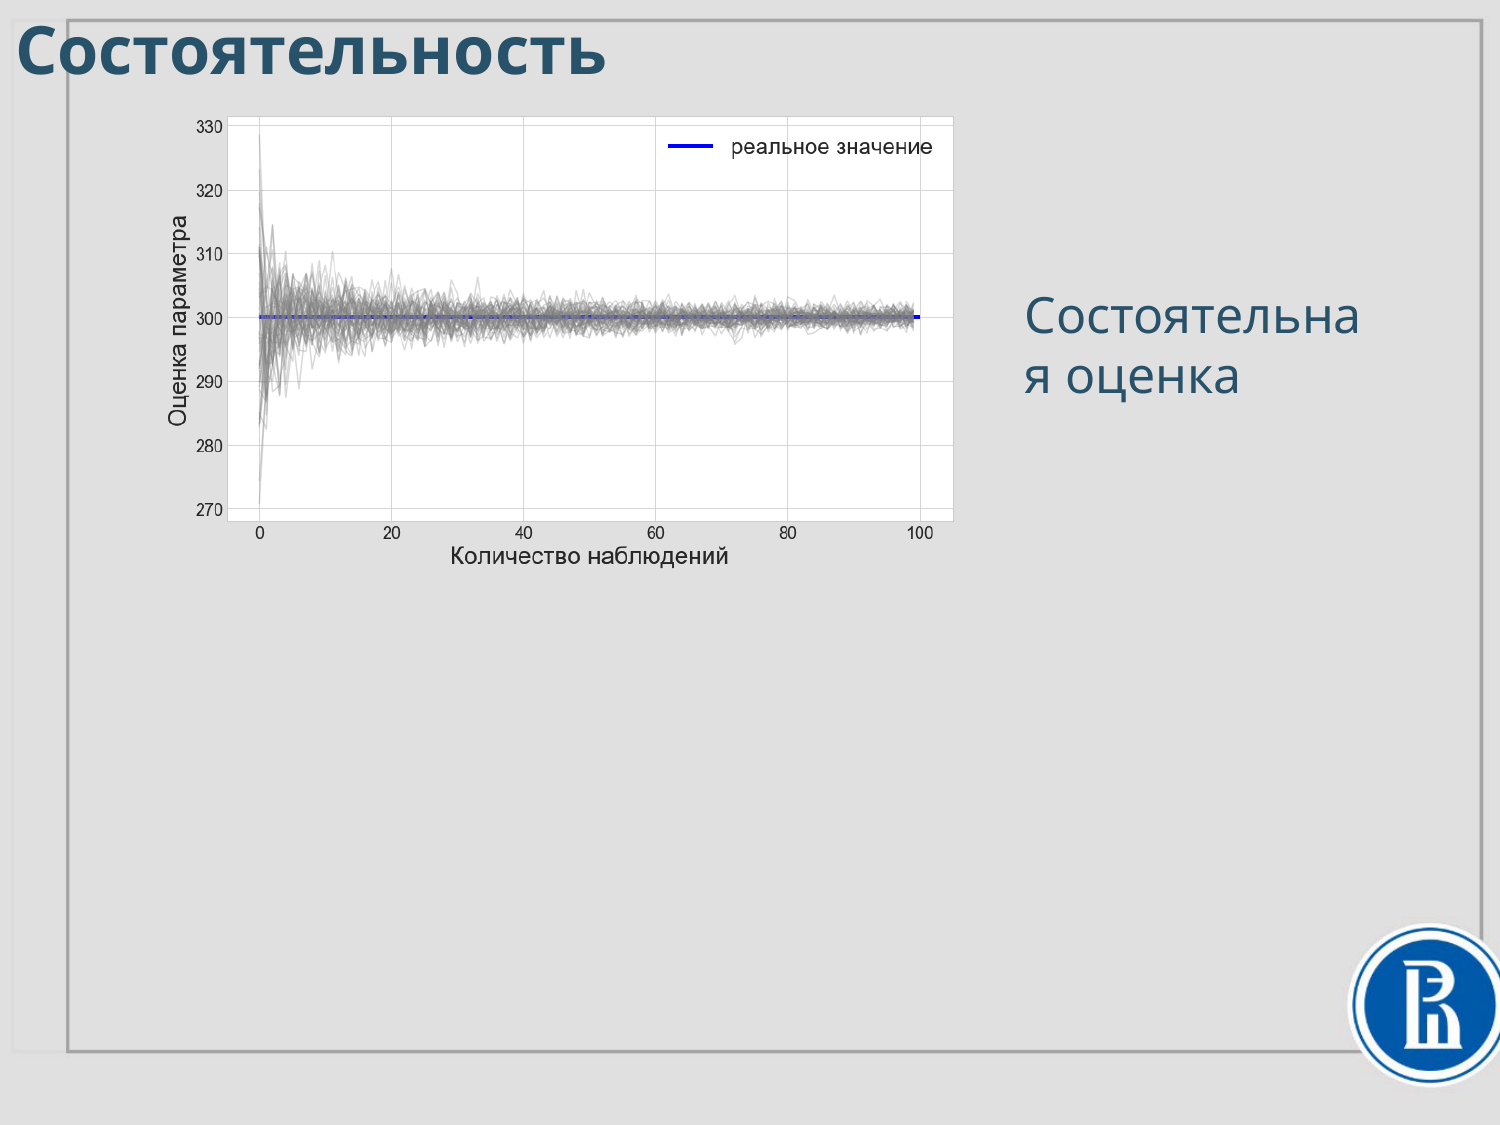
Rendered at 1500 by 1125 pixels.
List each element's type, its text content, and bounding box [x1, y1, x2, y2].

text_box Состоятельная оценка [1009, 275, 1388, 411]
picture [0, 96, 1500, 1125]
text_box Состоятельность [0, 0, 1500, 96]
